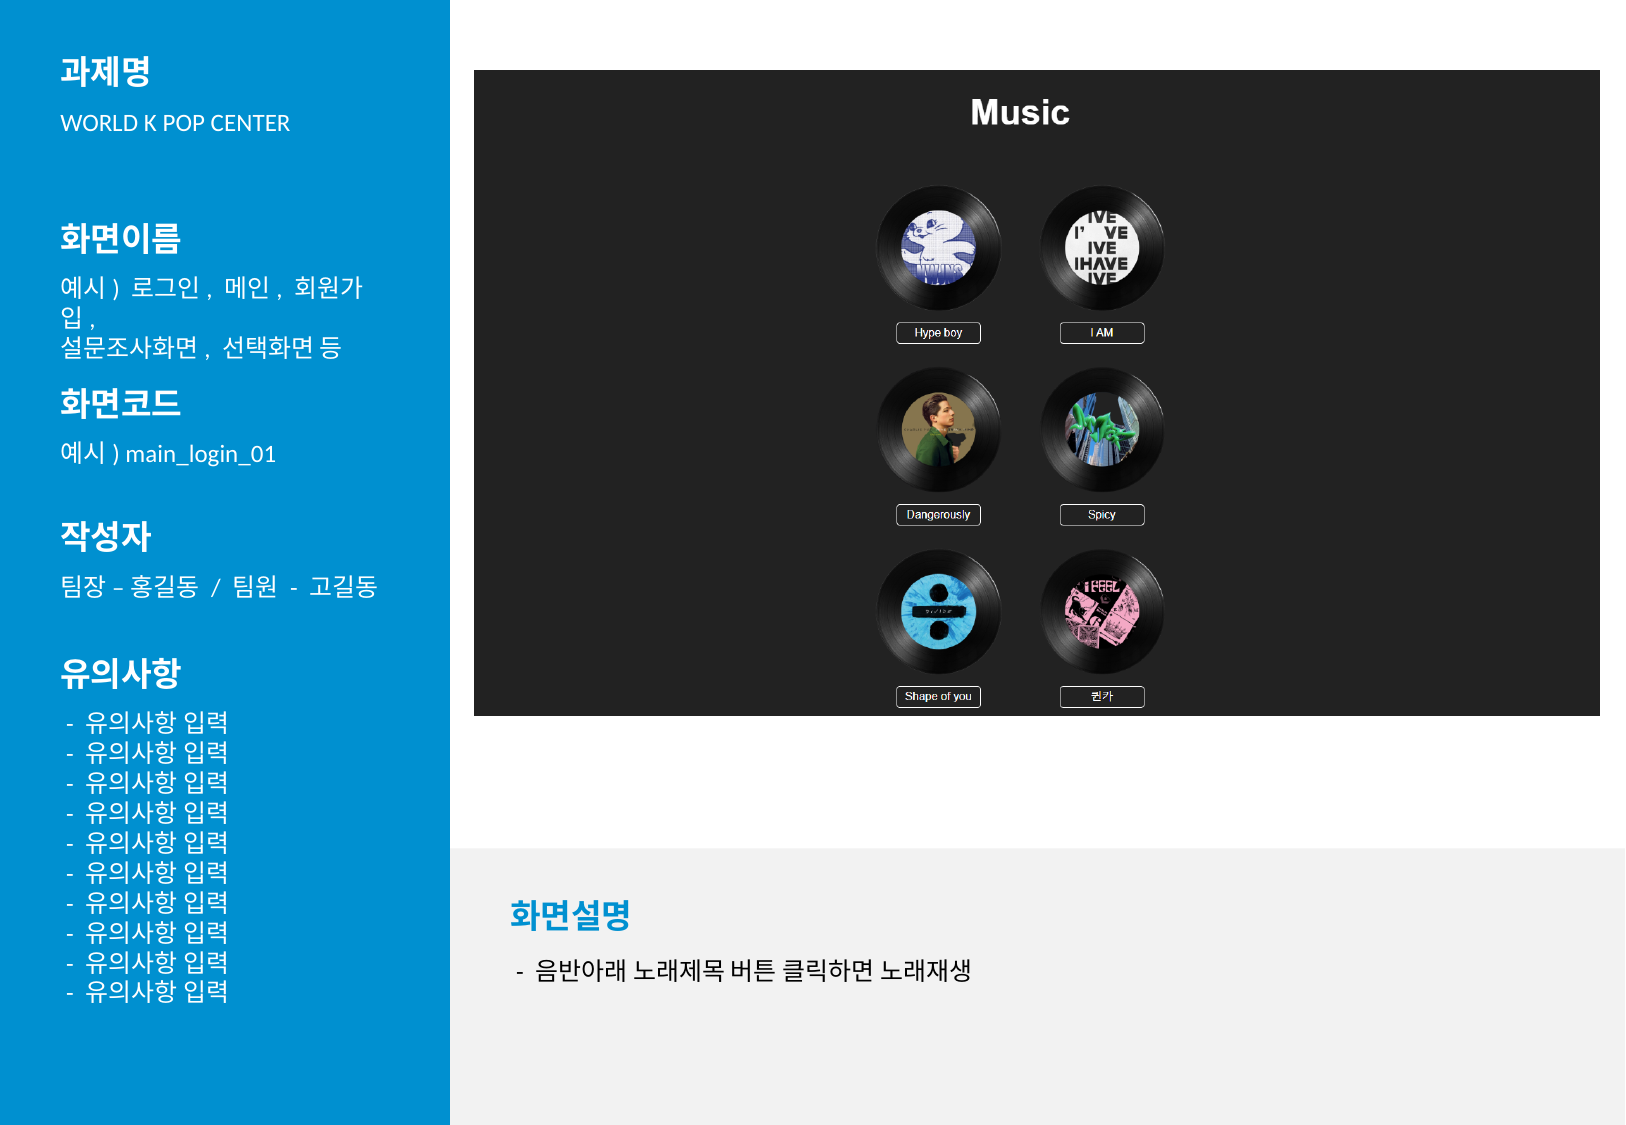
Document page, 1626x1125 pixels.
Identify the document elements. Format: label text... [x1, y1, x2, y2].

text_box 화면설명 [495, 887, 661, 943]
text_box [45, 375, 402, 476]
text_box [45, 645, 402, 1019]
text_box [450, 848, 1625, 1125]
text_box [0, 0, 450, 1125]
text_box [45, 210, 402, 341]
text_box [45, 509, 402, 610]
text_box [45, 44, 402, 145]
text_box - 음반아래 노래제목 버튼 클릭하면 노래재생 [495, 948, 1565, 994]
picture [474, 69, 1601, 716]
